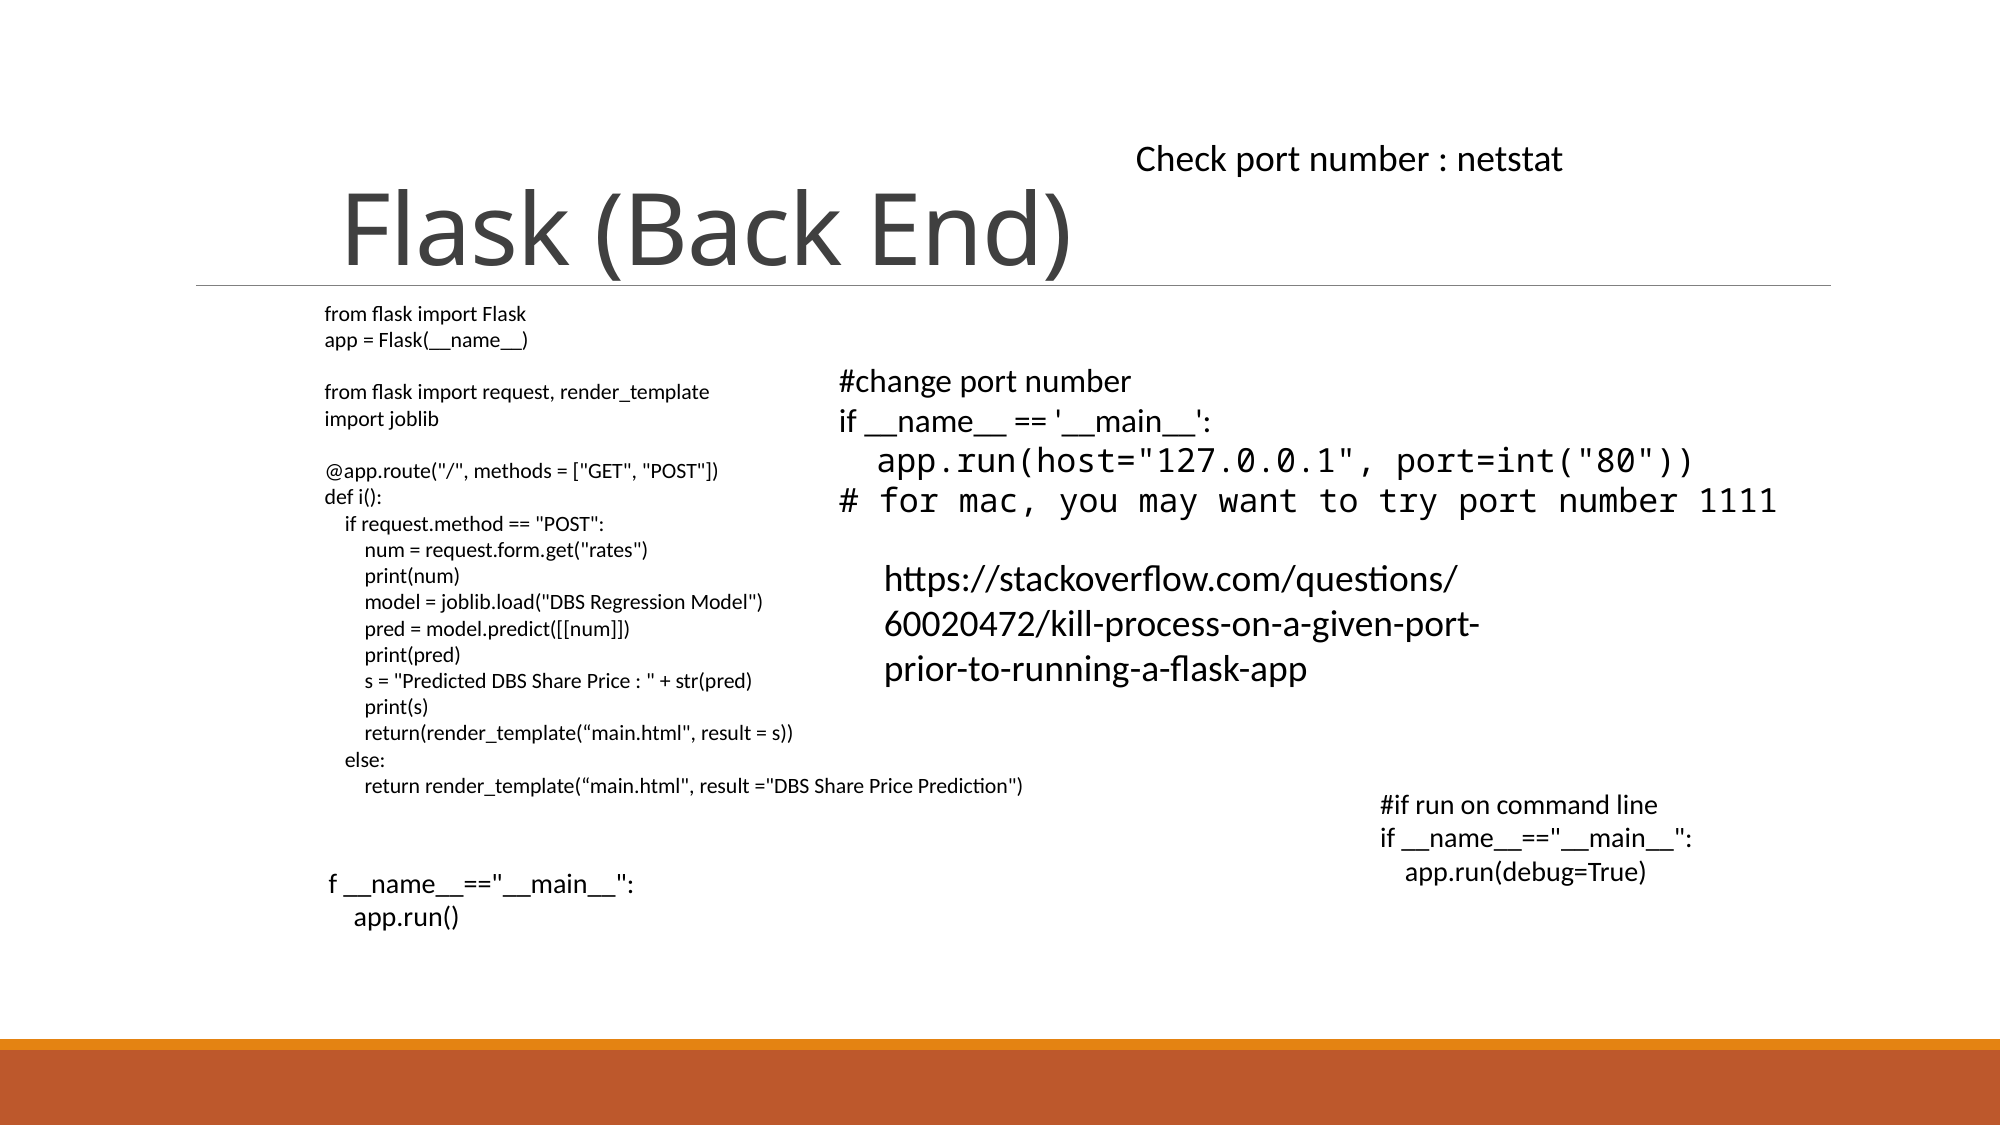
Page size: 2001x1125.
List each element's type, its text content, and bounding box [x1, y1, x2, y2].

text_box from flask import Flask app = Flask(__name__) from flask import request, render_template import joblib @app.route("/", methods = ["GET", "POST"]) def i(): if request.method == "POST": num = request.form.get("rates") print(num) model = joblib.load("DBS Regression Model") pred = model.predict([[num]]) print(pred) s = "Predicted DBS Share Price : " + str(pred) print(s) return(render_template(“main.html", result = s)) else: return render_template(“main.html", result ="DBS Share Price Prediction") [313, 293, 1564, 939]
title Flask (Back End) [324, 153, 1675, 294]
text_box #change port number if __name__ == '__main__': app.run(host="127.0.0.1", port=int("80")) # for mac, you may want to try port number 1111 [823, 351, 1795, 527]
text_box f __name__=="__main__": app.run() [313, 857, 1093, 940]
text_box #if run on command line if __name__=="__main__": app.run(debug=True) [1564, 778, 1714, 895]
text_box Check port number : netstat [1120, 126, 1648, 187]
text_box https://stackoverflow.com/questions/60020472/kill-process-on-a-given-port-prior-to-running-a-flask-app [868, 546, 1564, 697]
